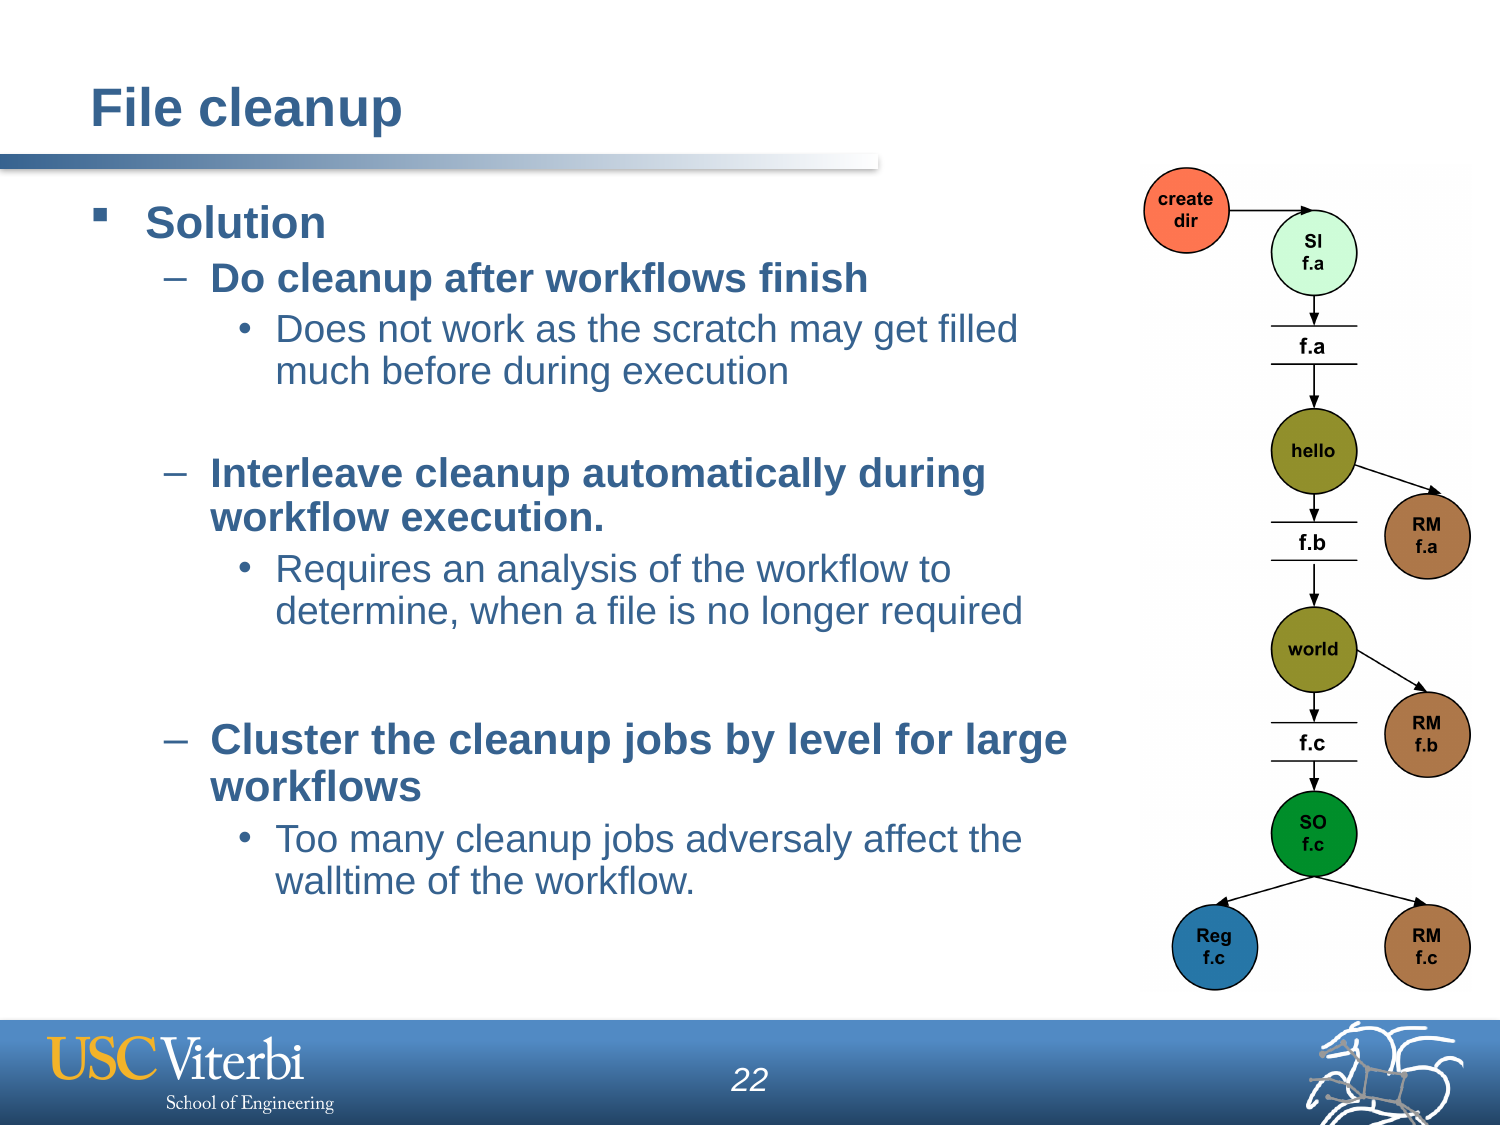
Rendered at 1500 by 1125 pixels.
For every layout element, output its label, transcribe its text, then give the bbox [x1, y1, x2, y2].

picture [47, 1036, 334, 1114]
picture [1306, 1020, 1464, 1125]
picture [1139, 164, 1472, 992]
title File cleanup [75, 45, 1425, 165]
list Solution Do cleanup after workflows finish Does not work as the scratch may get filled much before during execution Interleave cleanup automatically during workflow execution. Requires an analysis of the workflow to determine, when a file is no longer required Cluster the cleanup jobs by level for large workflows Too many cleanup jobs adversaly affect the walltime of the workflow. [75, 192, 1134, 915]
